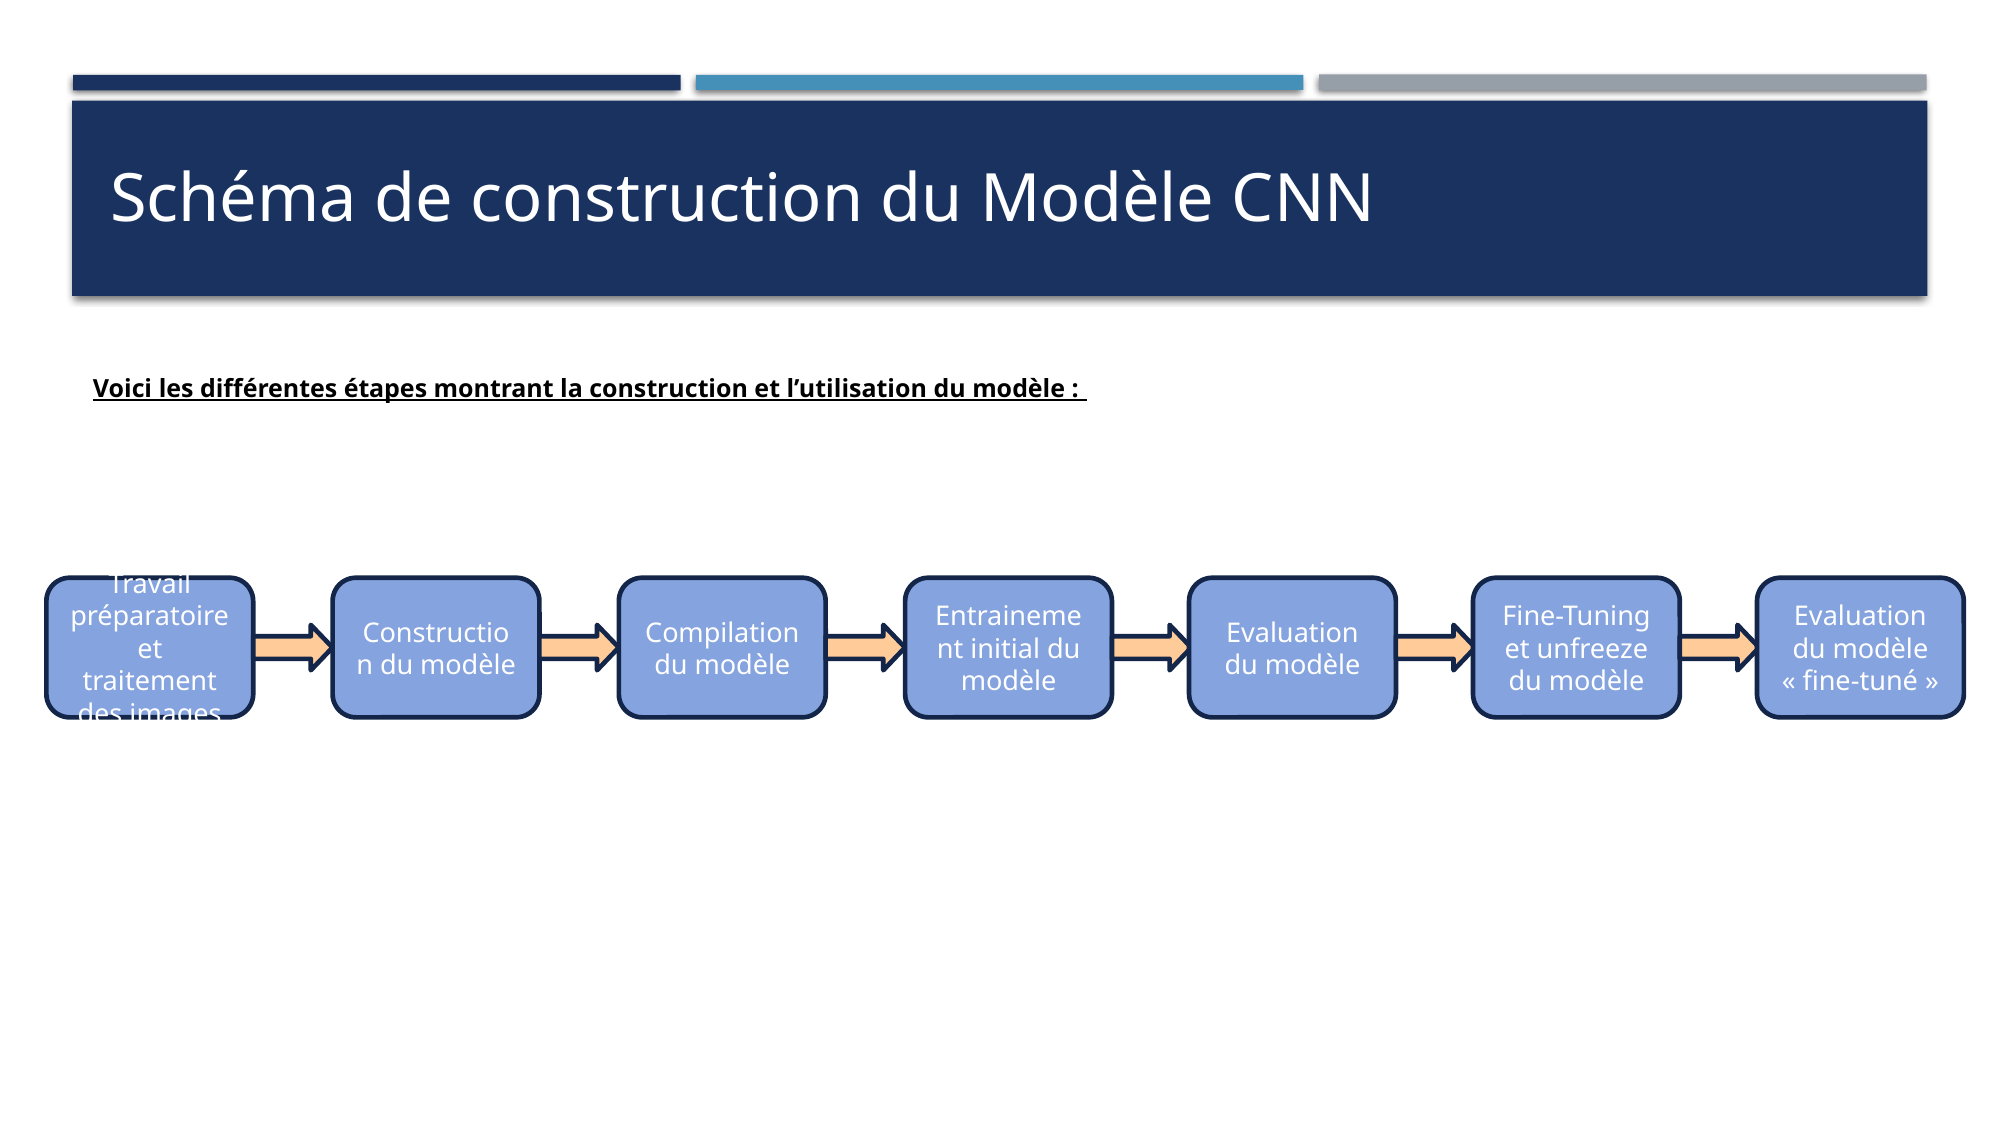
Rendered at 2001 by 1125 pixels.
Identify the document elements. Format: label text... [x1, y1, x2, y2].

text_box Voici les différentes étapes montrant la construction et l’utilisation du modèle : [78, 365, 1922, 410]
text_box [251, 623, 330, 672]
text_box Fine-Tuning et unfreeze du modèle [1471, 575, 1682, 720]
text_box Compilation du modèle [617, 575, 828, 720]
text_box [1110, 623, 1187, 672]
text_box Evaluation du modèle [1187, 575, 1398, 720]
text_box [1677, 623, 1755, 672]
text_box [537, 623, 617, 672]
text_box Travail préparatoire et traitement des images [44, 575, 256, 720]
text_box Construction du modèle [330, 575, 542, 720]
text_box Schéma de construction du Modèle CNN [95, 147, 1792, 242]
text_box Entrainement initial du modèle [903, 575, 1114, 720]
text_box Evaluation du modèle « fine-tuné » [1755, 575, 1966, 720]
text_box [823, 623, 903, 672]
text_box [1394, 623, 1471, 672]
